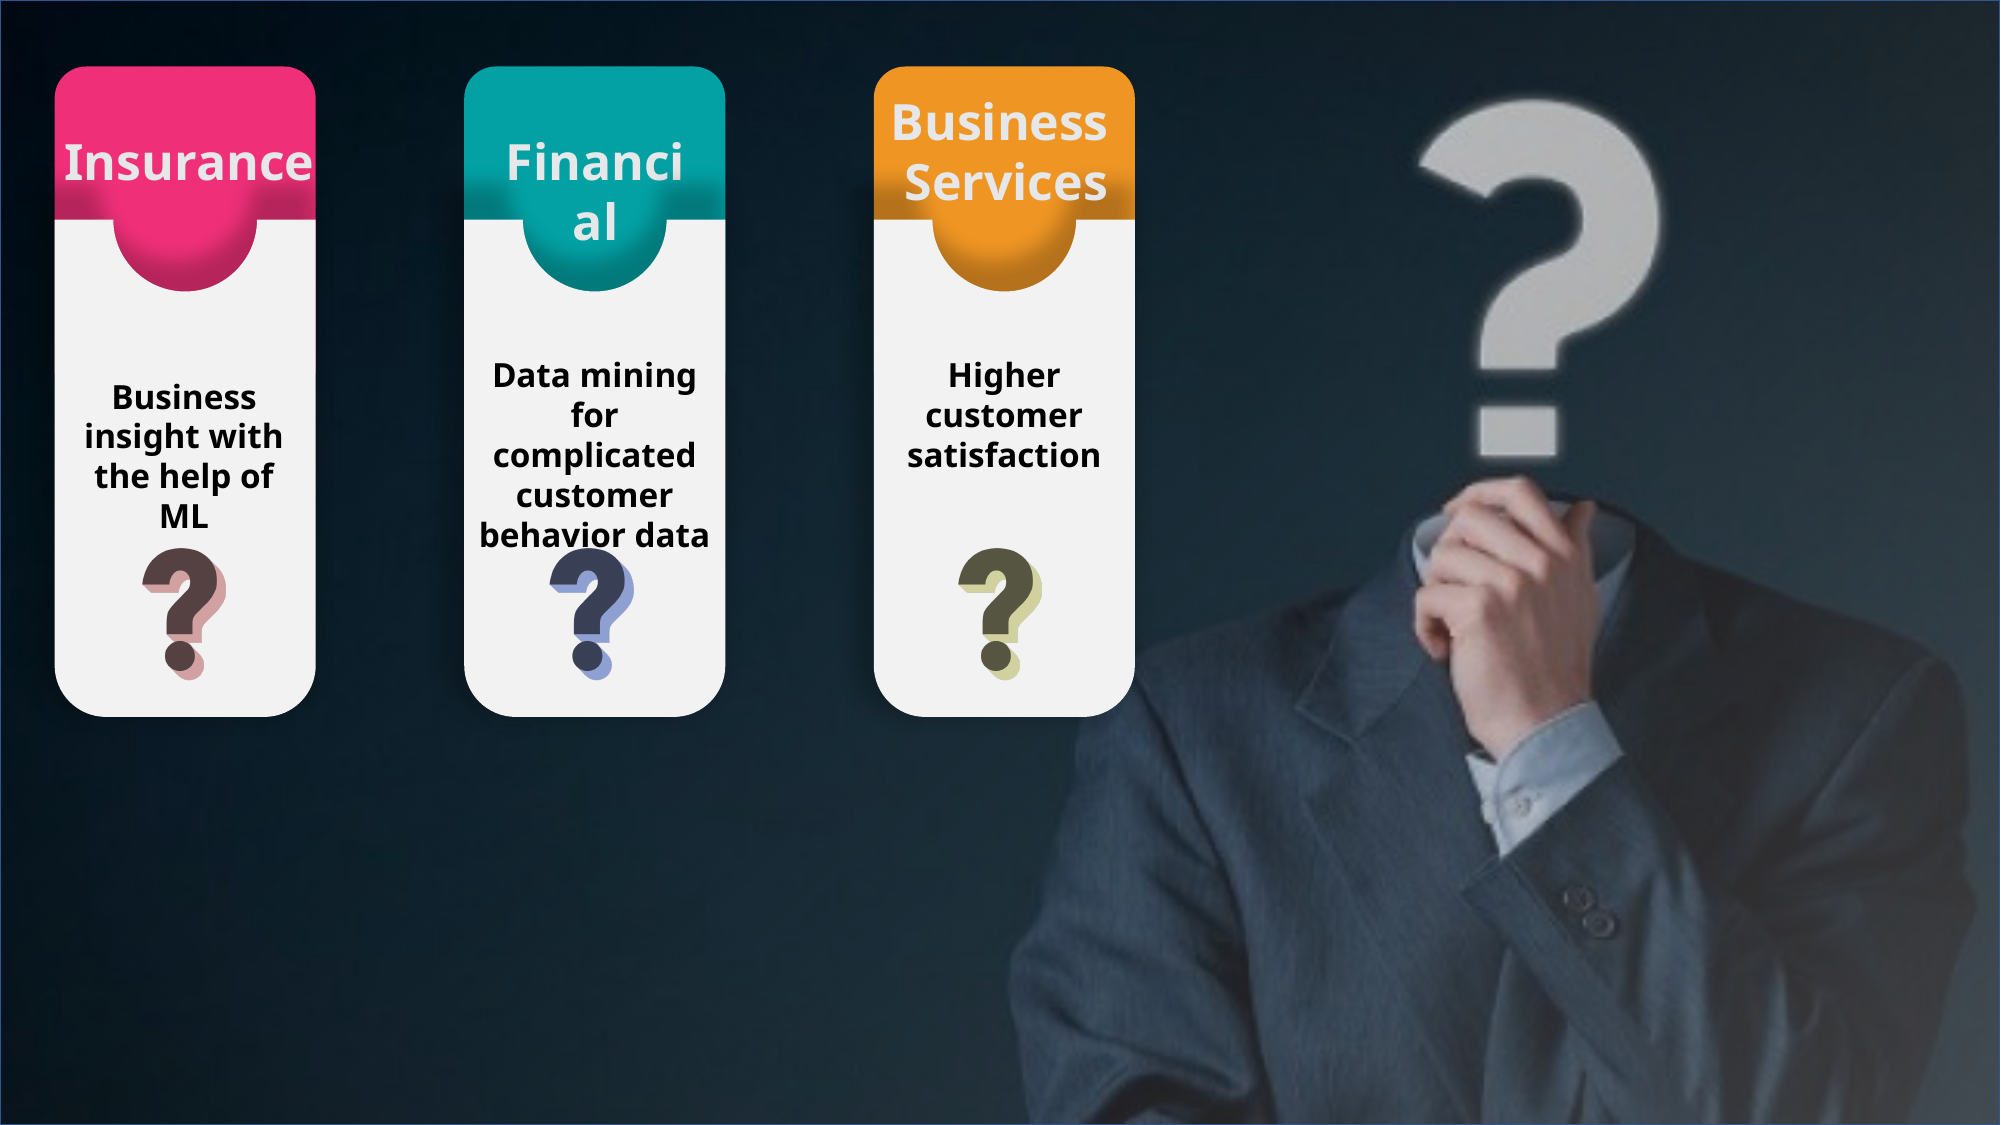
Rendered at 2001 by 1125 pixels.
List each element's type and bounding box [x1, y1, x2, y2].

picture [0, 0, 2000, 1125]
text_box [446, 62, 743, 373]
text_box [37, 62, 334, 373]
text_box [53, 368, 315, 505]
